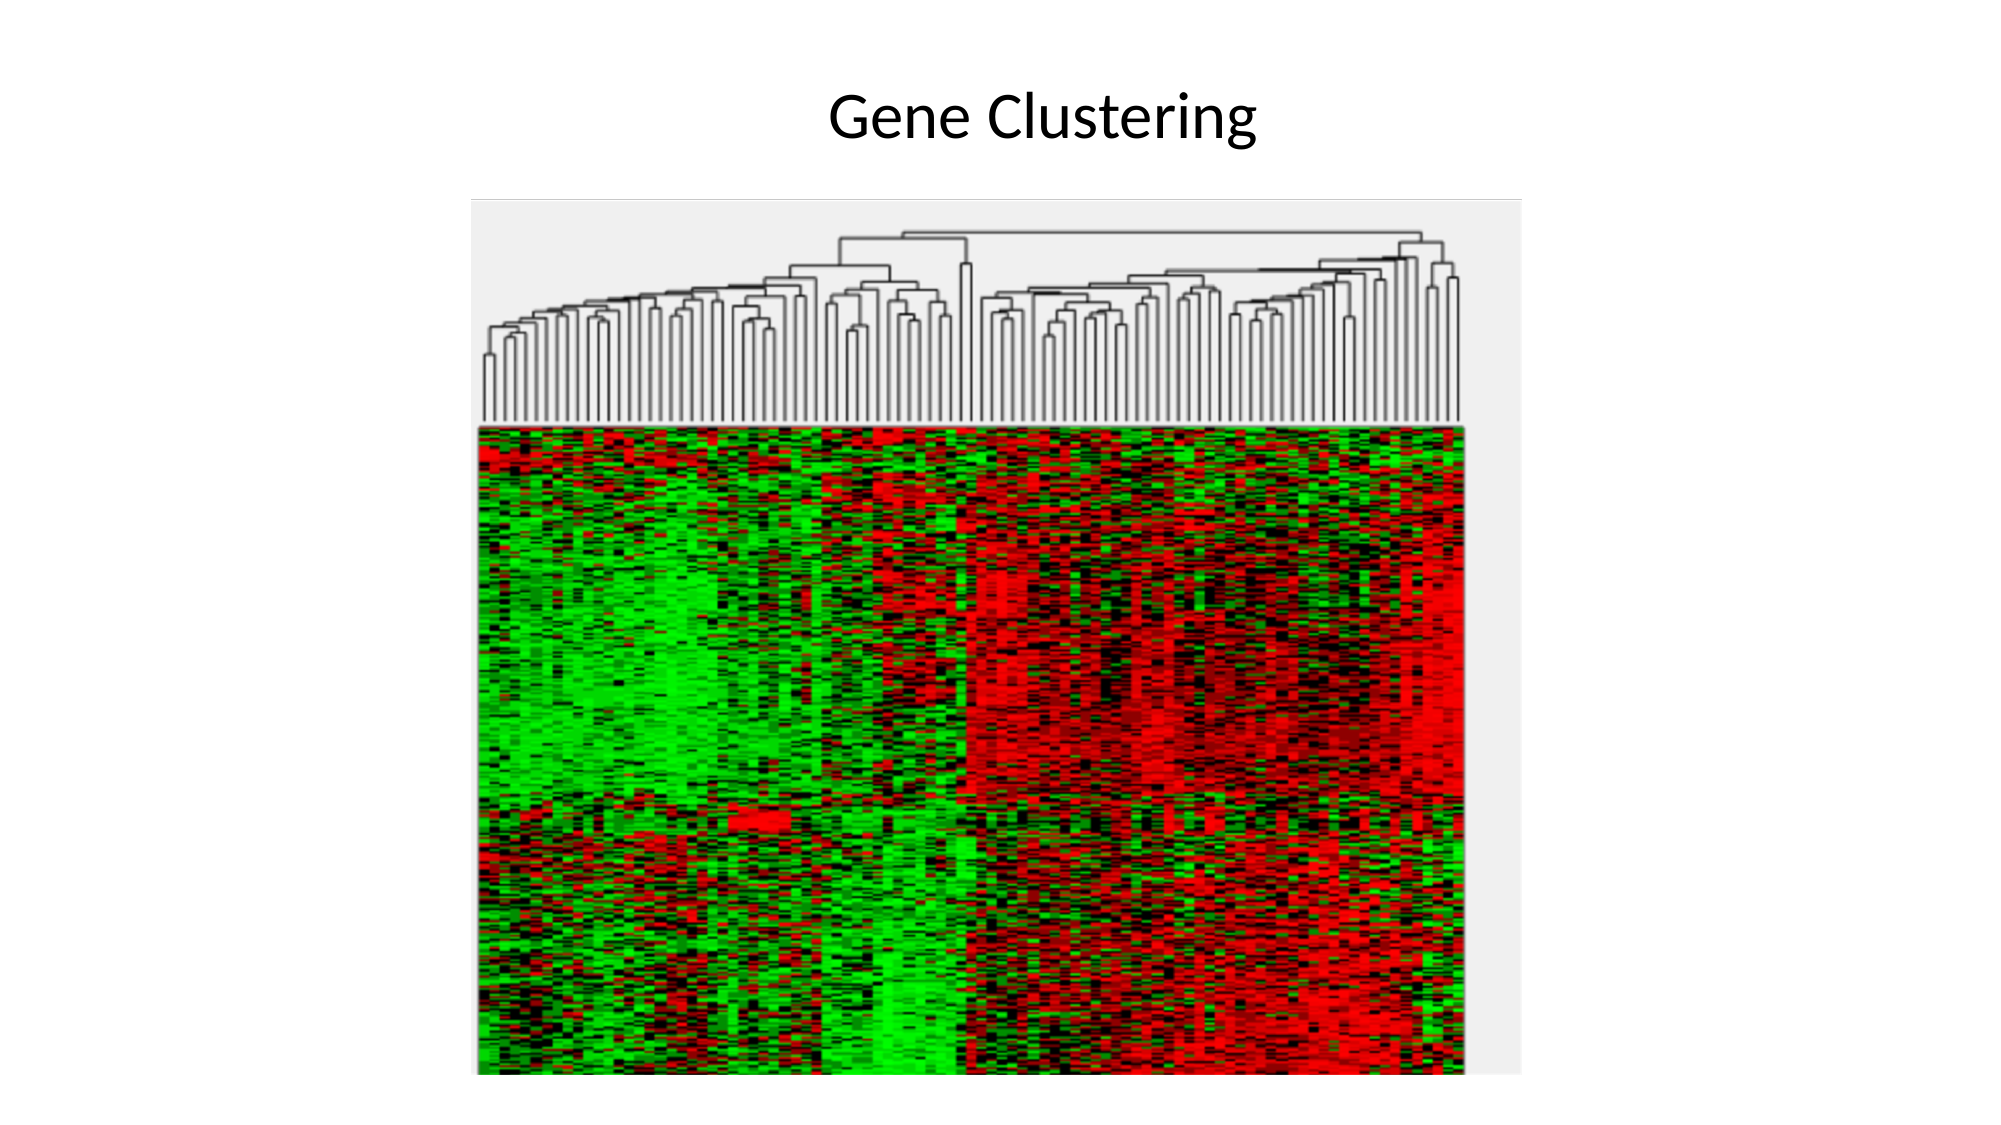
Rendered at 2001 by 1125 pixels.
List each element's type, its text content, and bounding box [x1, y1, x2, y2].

text_box Gene Clustering [814, 64, 1289, 159]
picture [471, 197, 1522, 1075]
